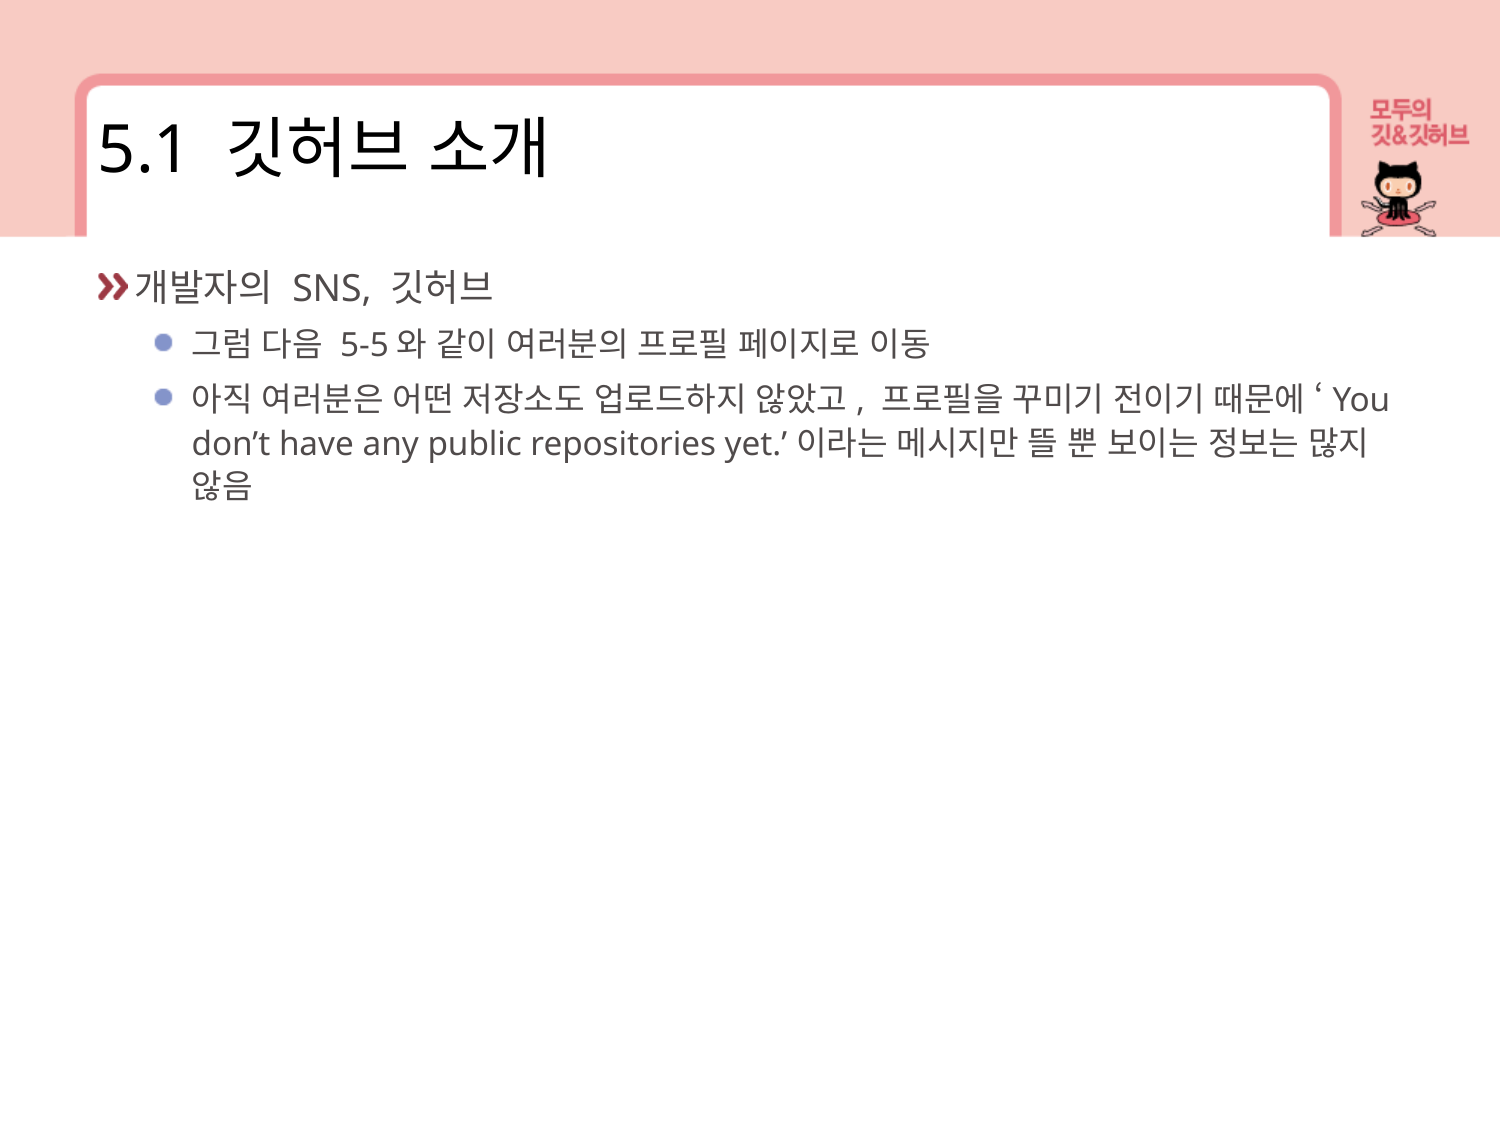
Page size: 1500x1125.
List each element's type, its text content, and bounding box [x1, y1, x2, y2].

text_box 개발자의 SNS, 깃허브 그럼 다음 5-5와 같이 여러분의 프로필 페이지로 이동 아직 여러분은 어떤 저장소도 업로드하지 않았고, 프로필을 꾸미기 전이기 때문에 ‘You don’t have any public repositories yet.’이라는 메시지만 뜰 뿐 보이는 정보는 많지 않음 [82, 252, 1413, 1067]
picture [0, 0, 1500, 1125]
text_box 5.1 깃허브 소개 [82, 61, 1413, 193]
